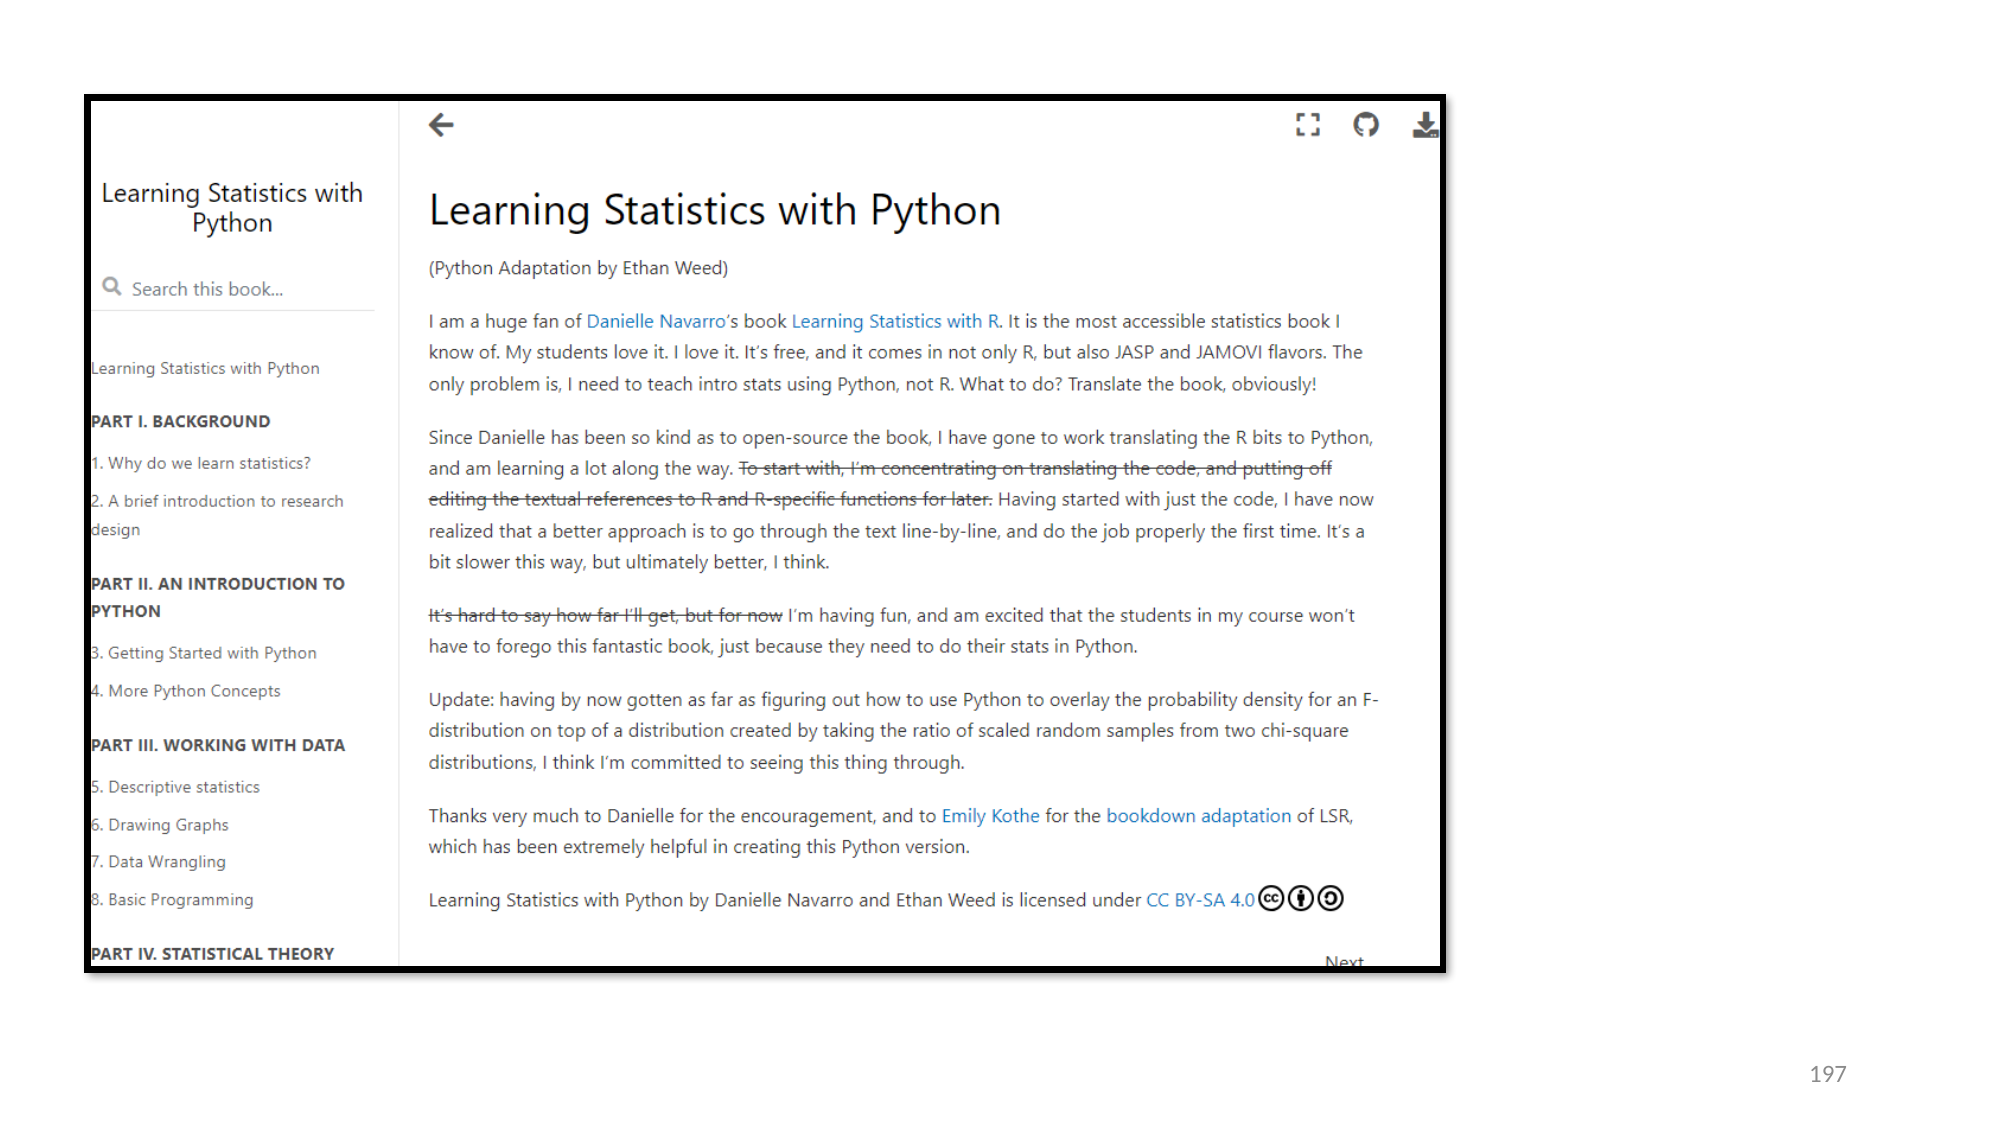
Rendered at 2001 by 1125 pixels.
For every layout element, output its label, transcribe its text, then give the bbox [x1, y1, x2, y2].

picture [90, 100, 1441, 967]
slide_number 197 [1412, 1042, 1863, 1103]
